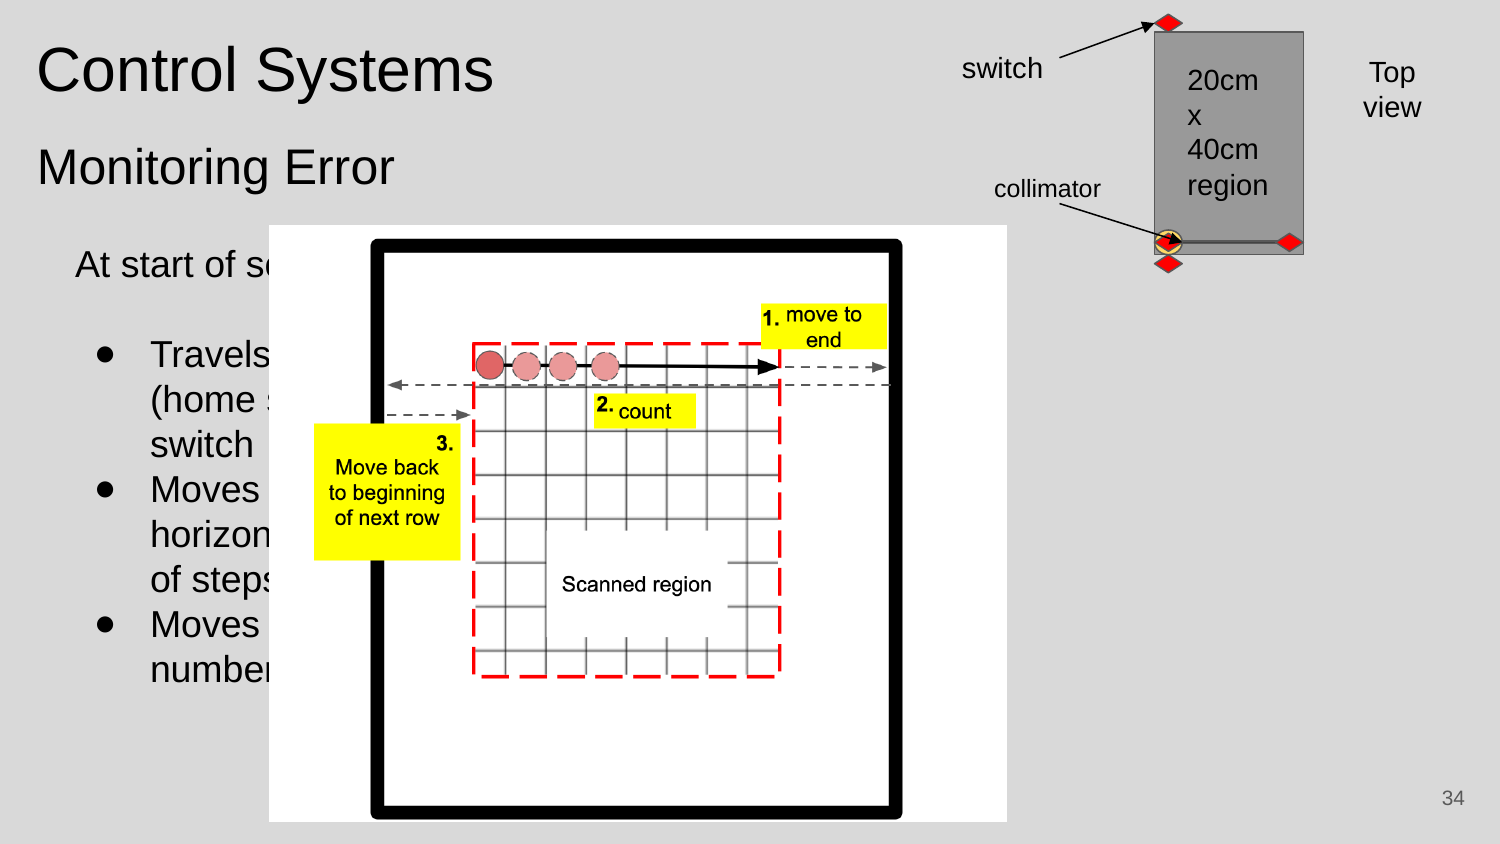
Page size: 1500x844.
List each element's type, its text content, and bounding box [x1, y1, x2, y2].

text_box Control Systems [21, 14, 1167, 110]
text_box switch [946, 34, 1060, 81]
text_box 20cm x 40cm region [1172, 46, 1286, 208]
text_box Control Systems [1170, 14, 1354, 110]
text_box [1154, 254, 1183, 273]
text_box collimator [979, 157, 1140, 204]
slide_number 34 [1389, 764, 1480, 830]
text_box At start of scan: Travels to bottom left corner (home spot) until it reaches the switch Moves from home spot horizontally and records number of steps to reach switch Moves vertically and records number of steps to reach switch [59, 225, 267, 811]
text_box [1173, 243, 1304, 255]
text_box [1154, 32, 1304, 242]
text_box [1181, 240, 1277, 244]
text_box [1155, 14, 1183, 33]
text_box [1059, 22, 1155, 59]
text_box [1154, 248, 1164, 255]
text_box [1159, 229, 1182, 240]
text_box [1157, 237, 1182, 252]
text_box Top view [1335, 40, 1449, 137]
text_box [1156, 244, 1182, 255]
picture [269, 224, 1007, 822]
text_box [1059, 203, 1155, 243]
text_box Monitoring Error [21, 119, 715, 204]
text_box [1275, 233, 1304, 252]
